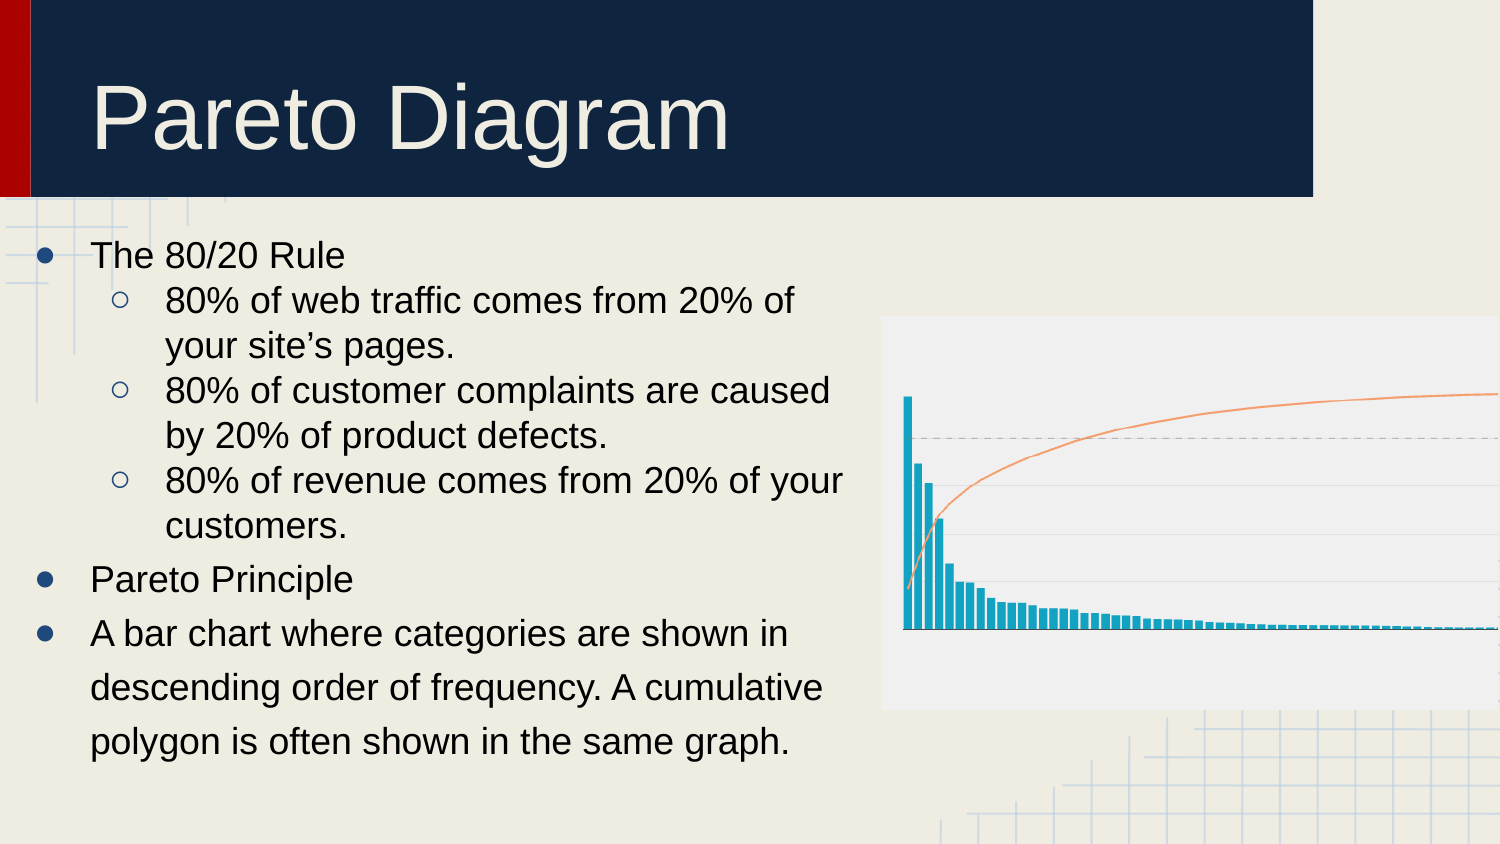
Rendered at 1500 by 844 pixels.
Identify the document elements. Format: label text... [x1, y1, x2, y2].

picture [881, 316, 1498, 710]
title Pareto Diagram [75, 16, 1276, 183]
list The 80/20 Rule 80% of web traffic comes from 20% of your site’s pages. 80% of customer complaints are caused by 20% of product defects. 80% of revenue comes from 20% of your customers. Pareto Principle A bar chart where categories are shown in descending order of frequency. A cumulative polygon is often shown in the same graph. [0, 216, 882, 810]
